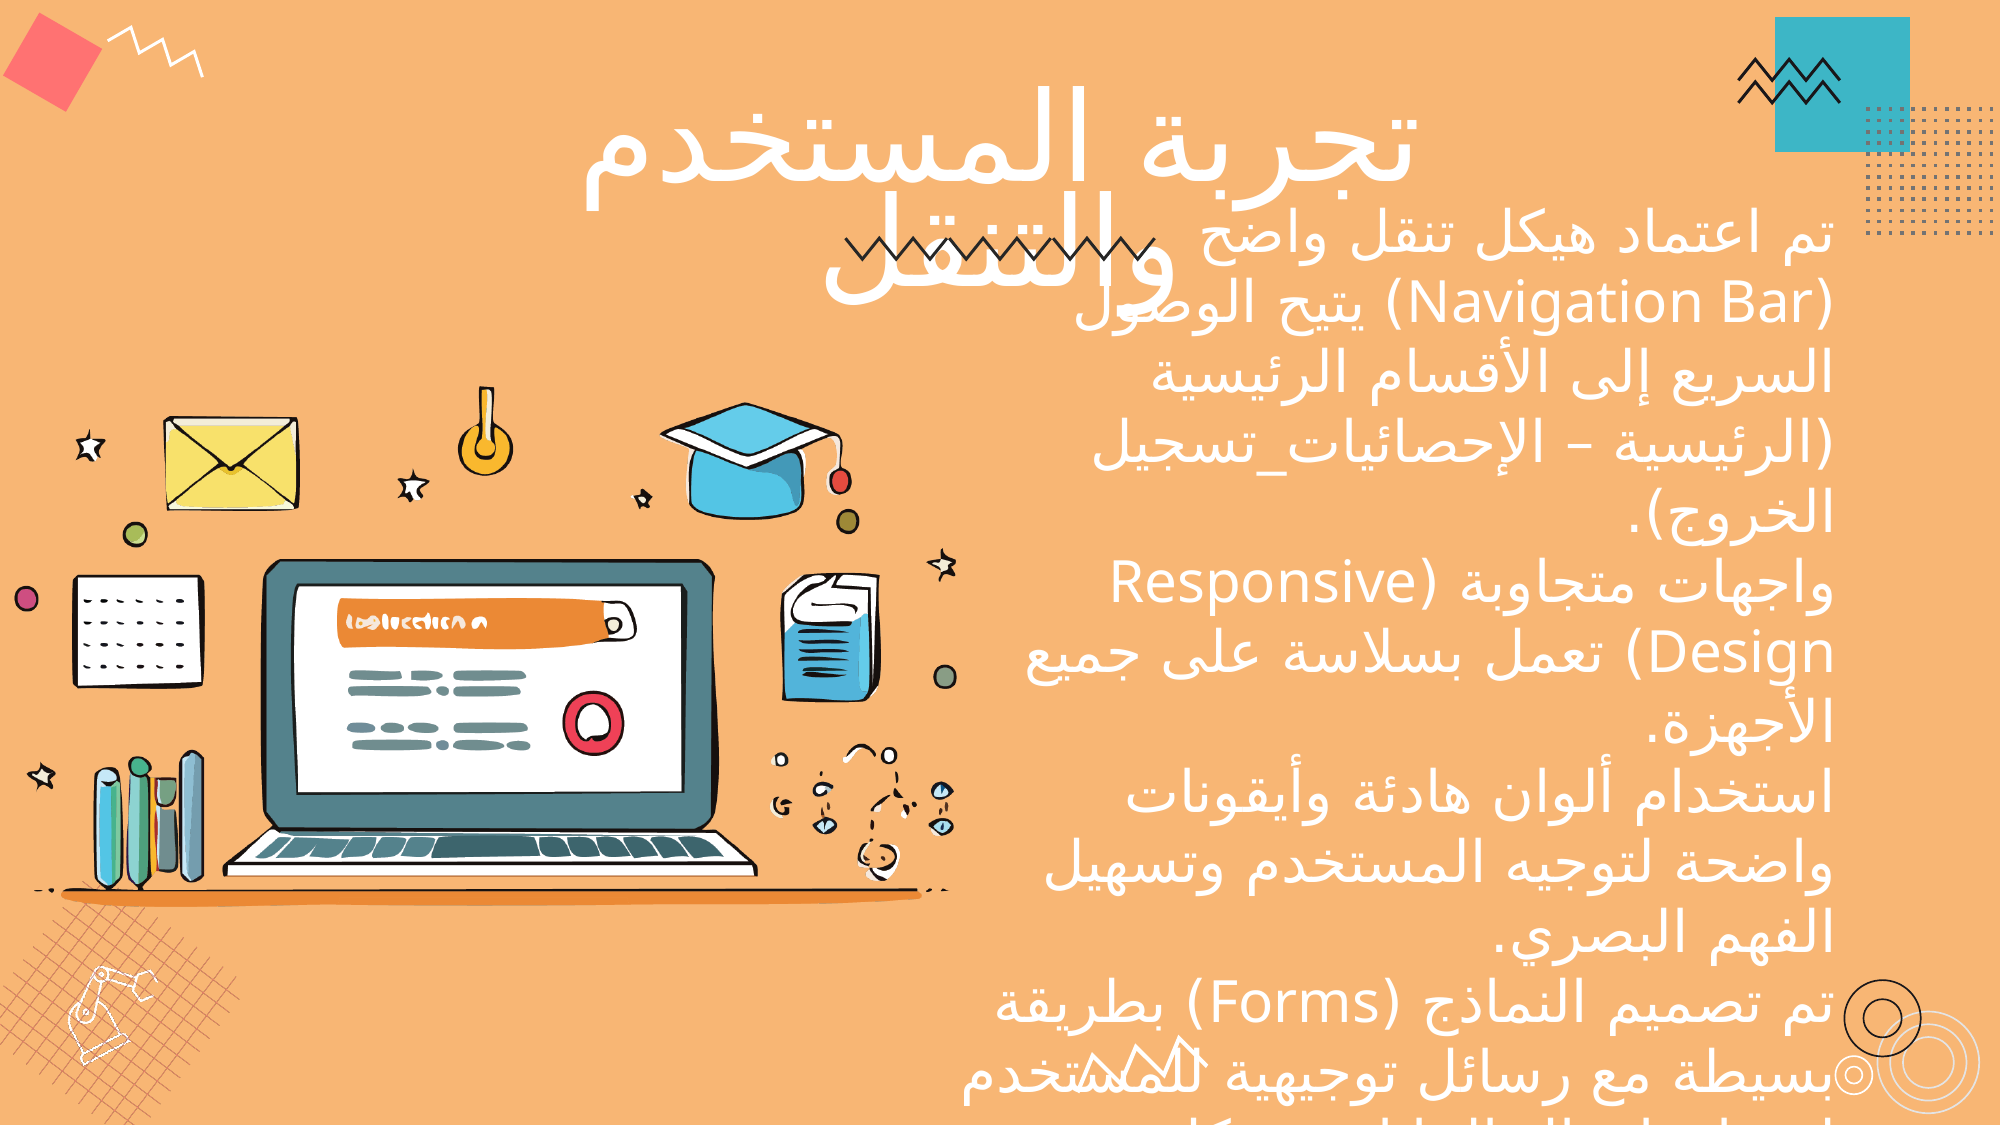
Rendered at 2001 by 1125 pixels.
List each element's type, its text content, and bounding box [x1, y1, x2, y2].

picture [0, 386, 957, 1125]
text_box تم اعتماد هيكل تنقل واضح (Navigation Bar) يتيح الوصول السريع إلى الأقسام الرئيسية (الرئيسية – الإحصائيات_تسجيل الخروج). واجهات متجاوبة (Responsive Design) تعمل بسلاسة على جميع الأجهزة. استخدام ألوان هادئة وأيقونات واضحة لتوجيه المستخدم وتسهيل الفهم البصري. تم تصميم النماذج (Forms) بطريقة بسيطة مع رسائل توجيهية للمستخدم لضمان إدخال البيانات بشكل صحيح. [957, 540, 1867, 829]
list تجربة المستخدم والتنقل [485, 90, 1515, 271]
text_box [844, 235, 1156, 262]
